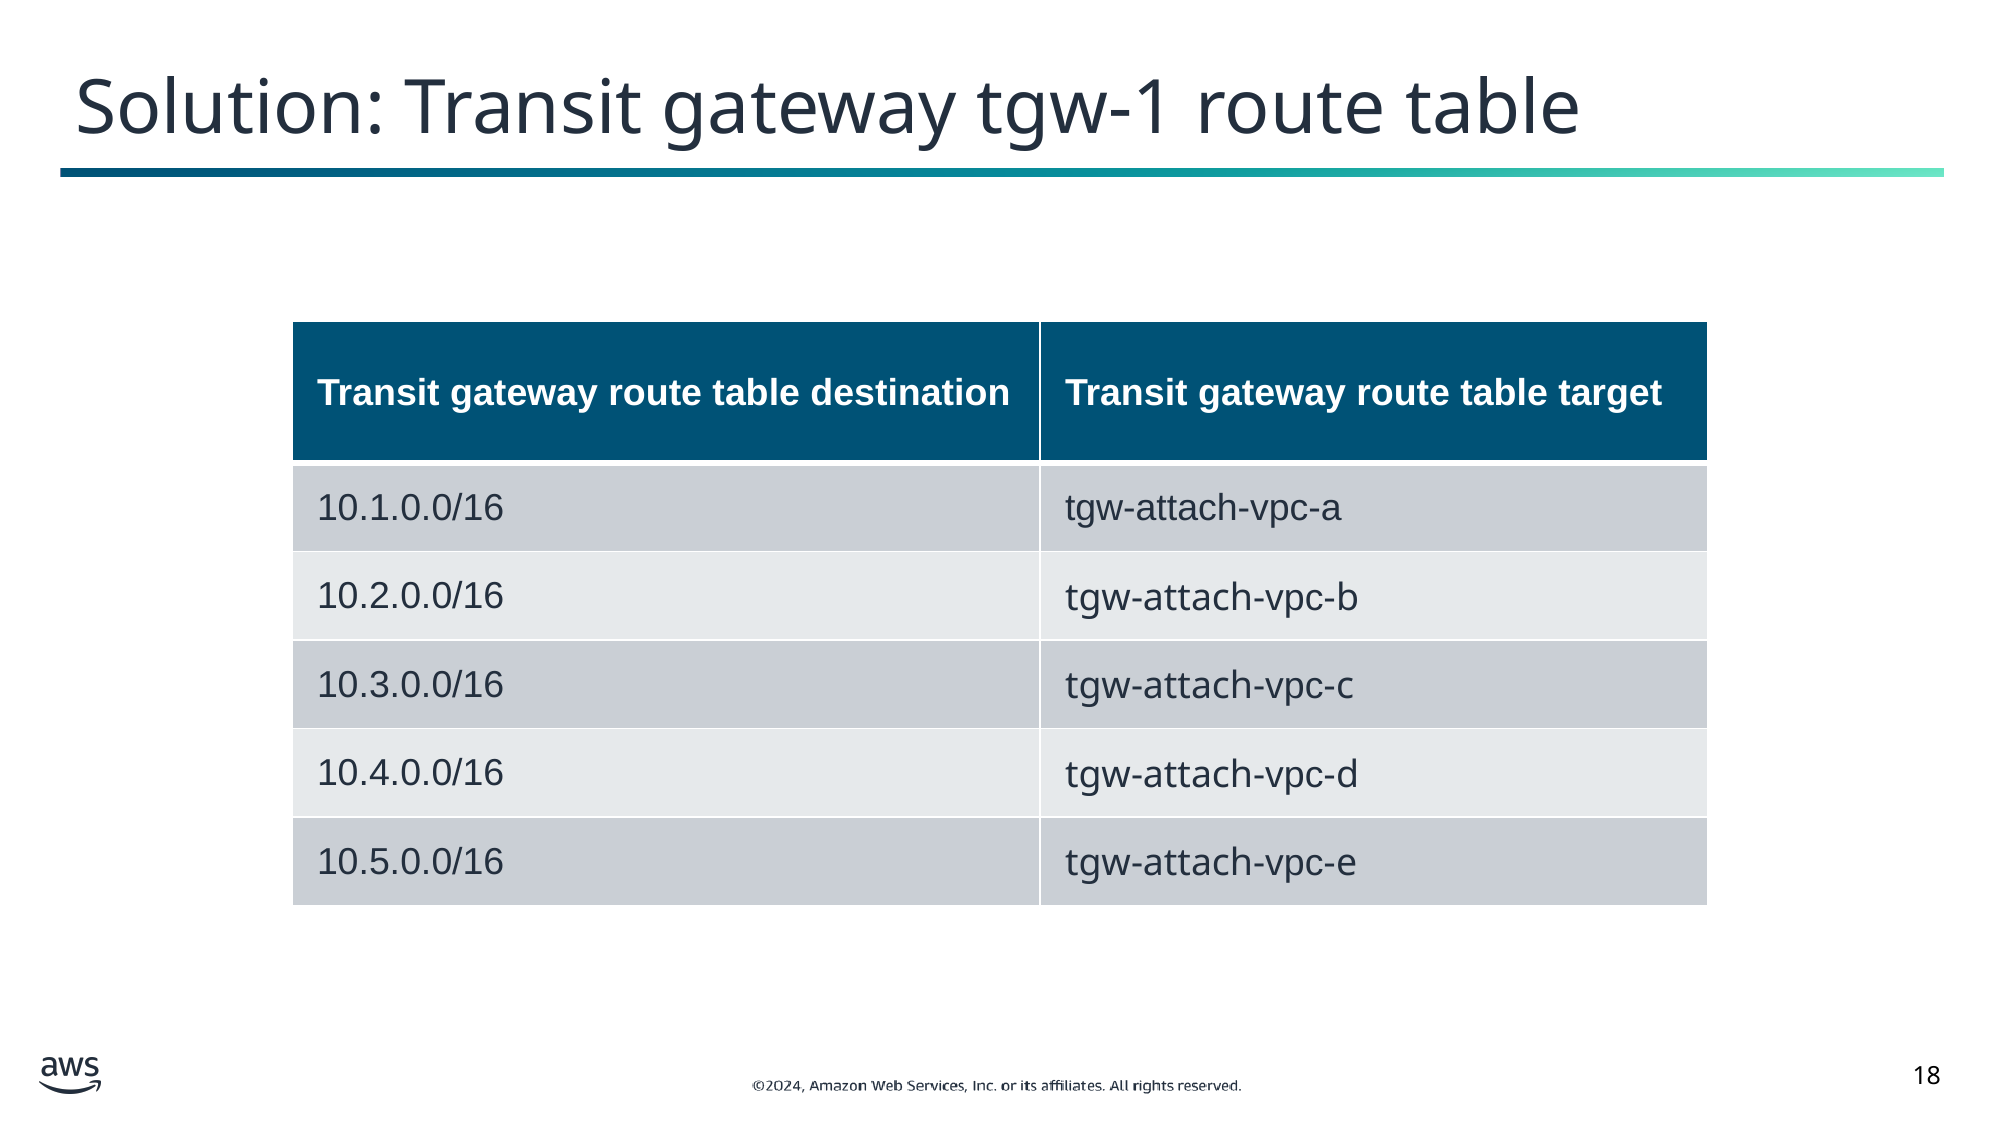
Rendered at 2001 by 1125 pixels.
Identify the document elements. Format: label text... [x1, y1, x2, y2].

table_cell tgw-attach-vpc-e [1041, 818, 1707, 905]
table_cell tgw-attach-vpc-d [1041, 729, 1707, 816]
slide_number ‹#› [1861, 1057, 1941, 1095]
table_cell 10.4.0.0/16 [293, 729, 1039, 816]
table_cell tgw-attach-vpc-c [1041, 641, 1707, 728]
title Solution: Transit gateway tgw-1 route table [60, 49, 1941, 170]
table_header Transit gateway route table target [1041, 322, 1707, 460]
picture [706, 1072, 1290, 1100]
picture [39, 1057, 101, 1094]
table_cell 10.5.0.0/16 [293, 818, 1039, 905]
table_cell tgw-attach-vpc-b [1041, 552, 1707, 639]
table_cell 10.3.0.0/16 [293, 641, 1039, 728]
table_cell tgw-attach-vpc-a [1041, 466, 1707, 551]
table_cell 10.1.0.0/16 [293, 466, 1039, 551]
table_header Transit gateway route table destination [293, 322, 1039, 460]
table_cell 10.2.0.0/16 [293, 552, 1039, 639]
picture [682, 168, 1944, 177]
